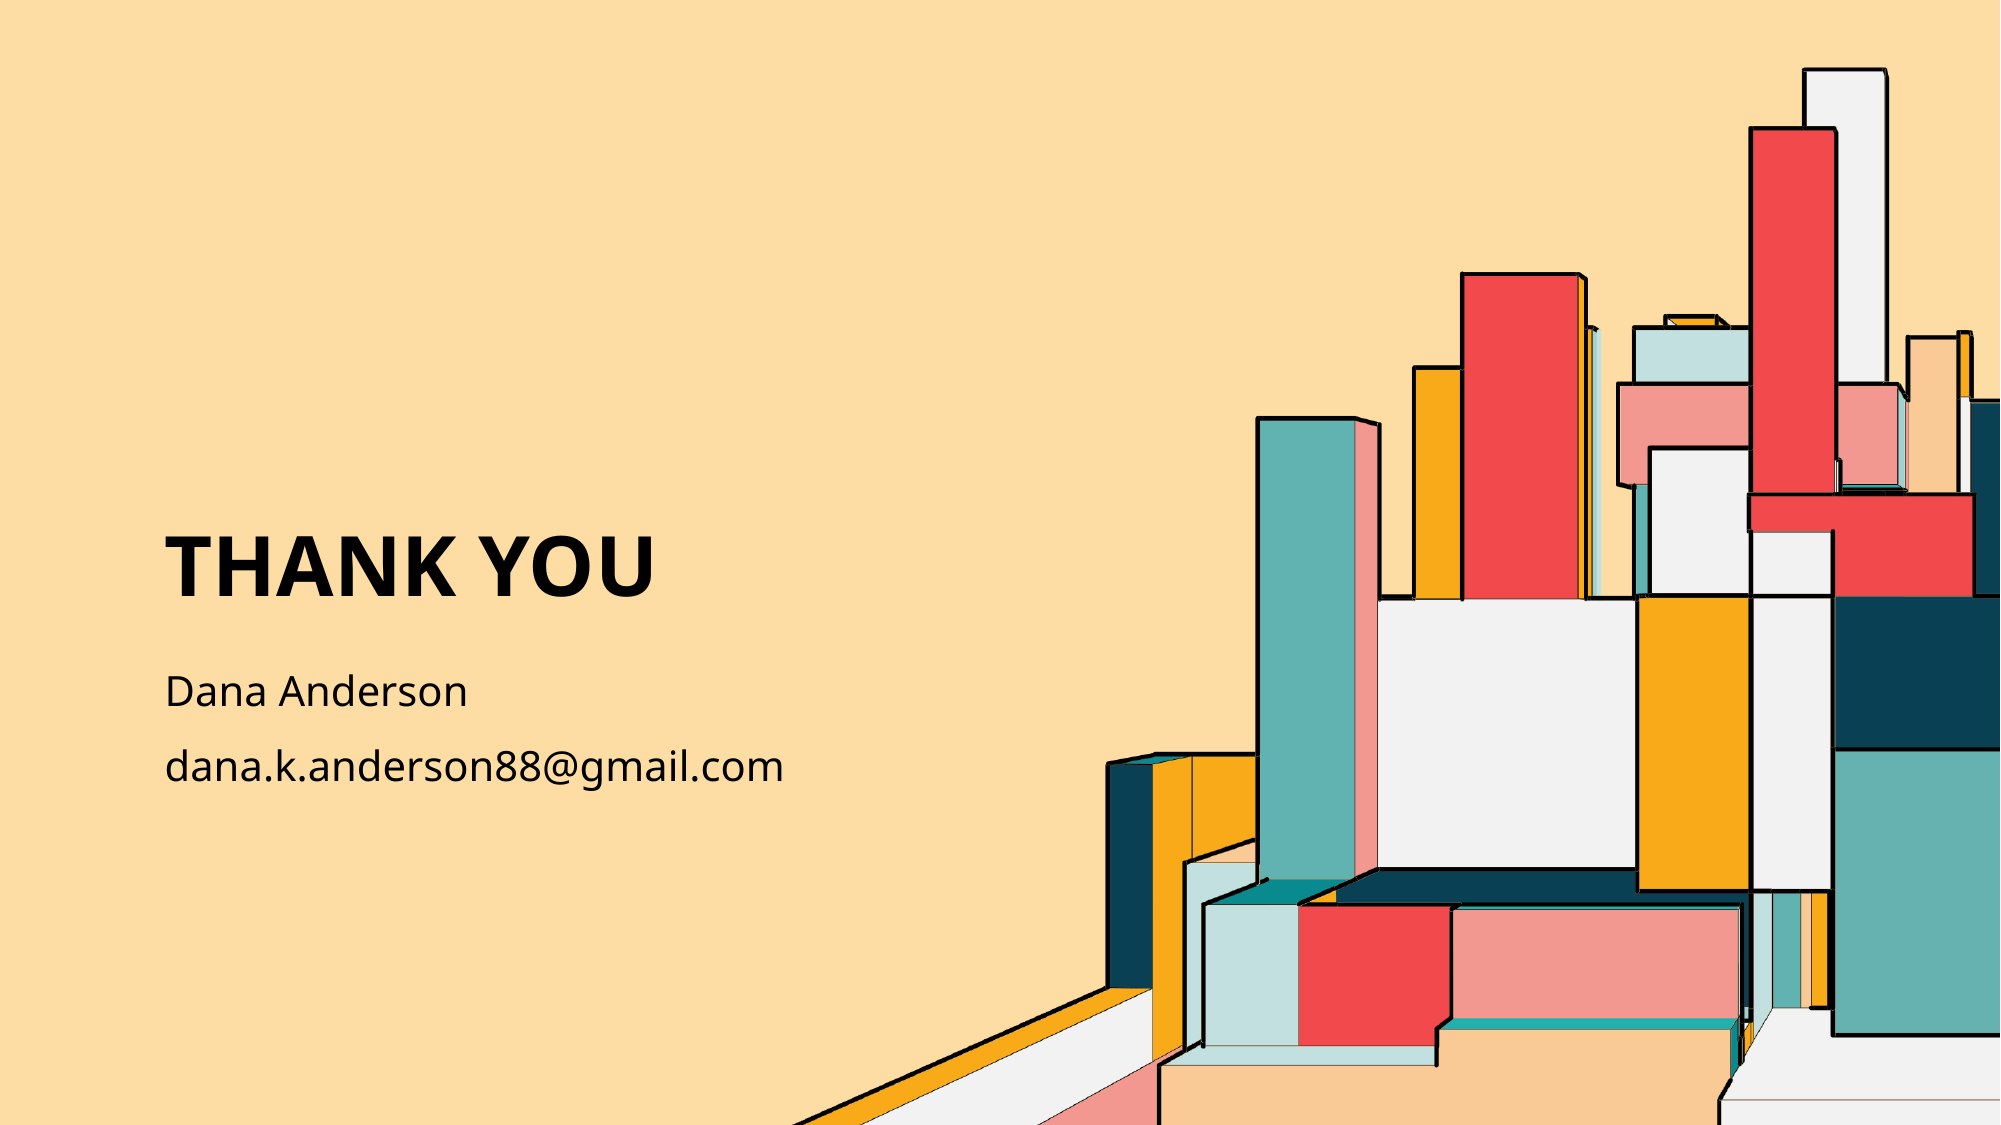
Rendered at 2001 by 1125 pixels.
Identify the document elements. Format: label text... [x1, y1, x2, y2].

list Dana Anderson dana.k.anderson88@gmail.com [149, 657, 1100, 1043]
picture [734, 66, 2000, 1125]
title Thank you [149, 82, 1097, 622]
